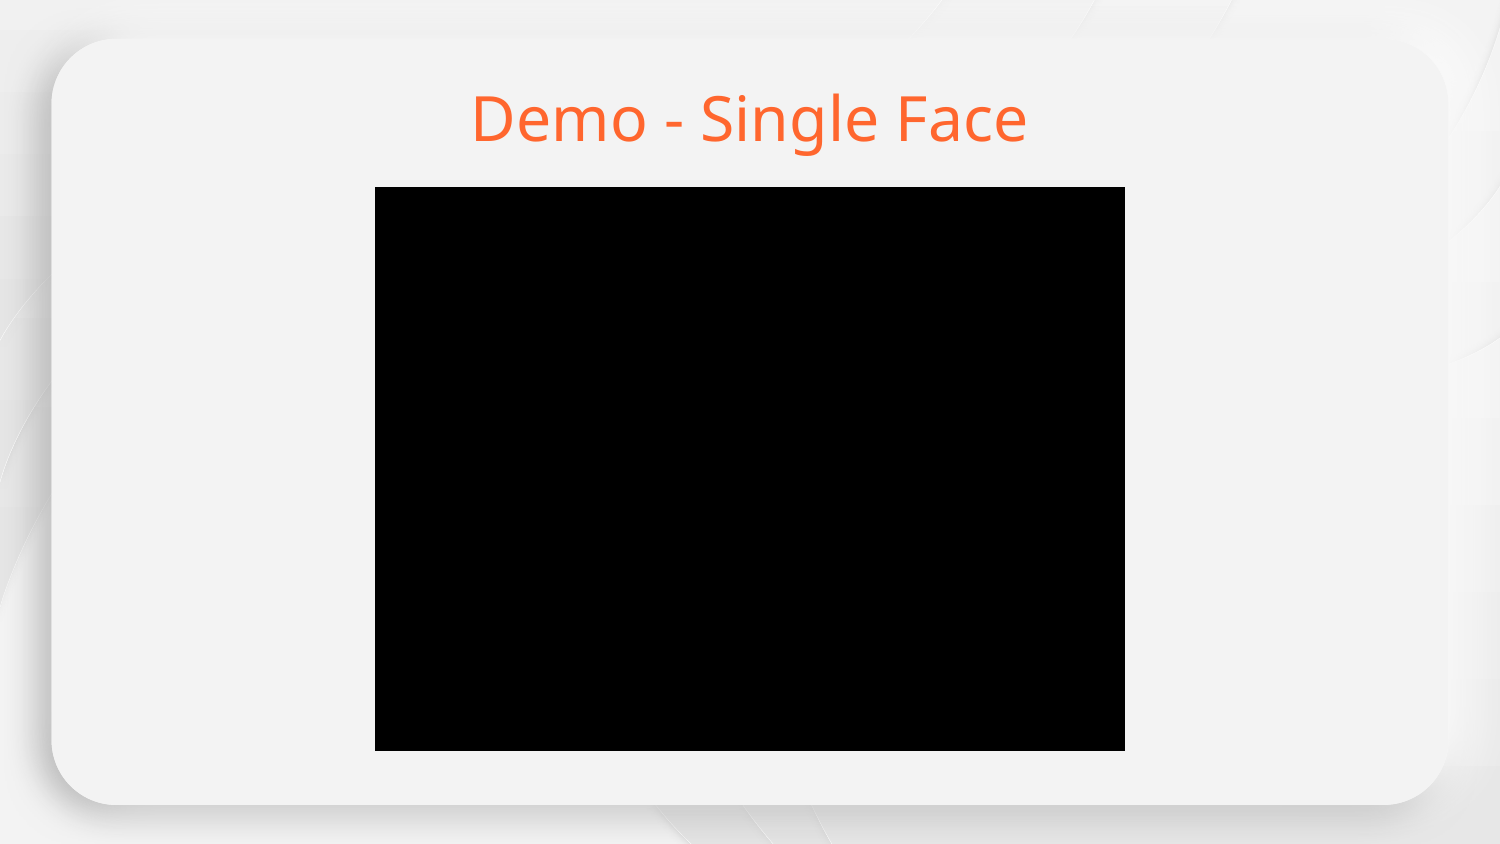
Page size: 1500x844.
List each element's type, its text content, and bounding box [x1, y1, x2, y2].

title Demo - Single Face [153, 63, 1347, 167]
picture [374, 187, 1126, 751]
